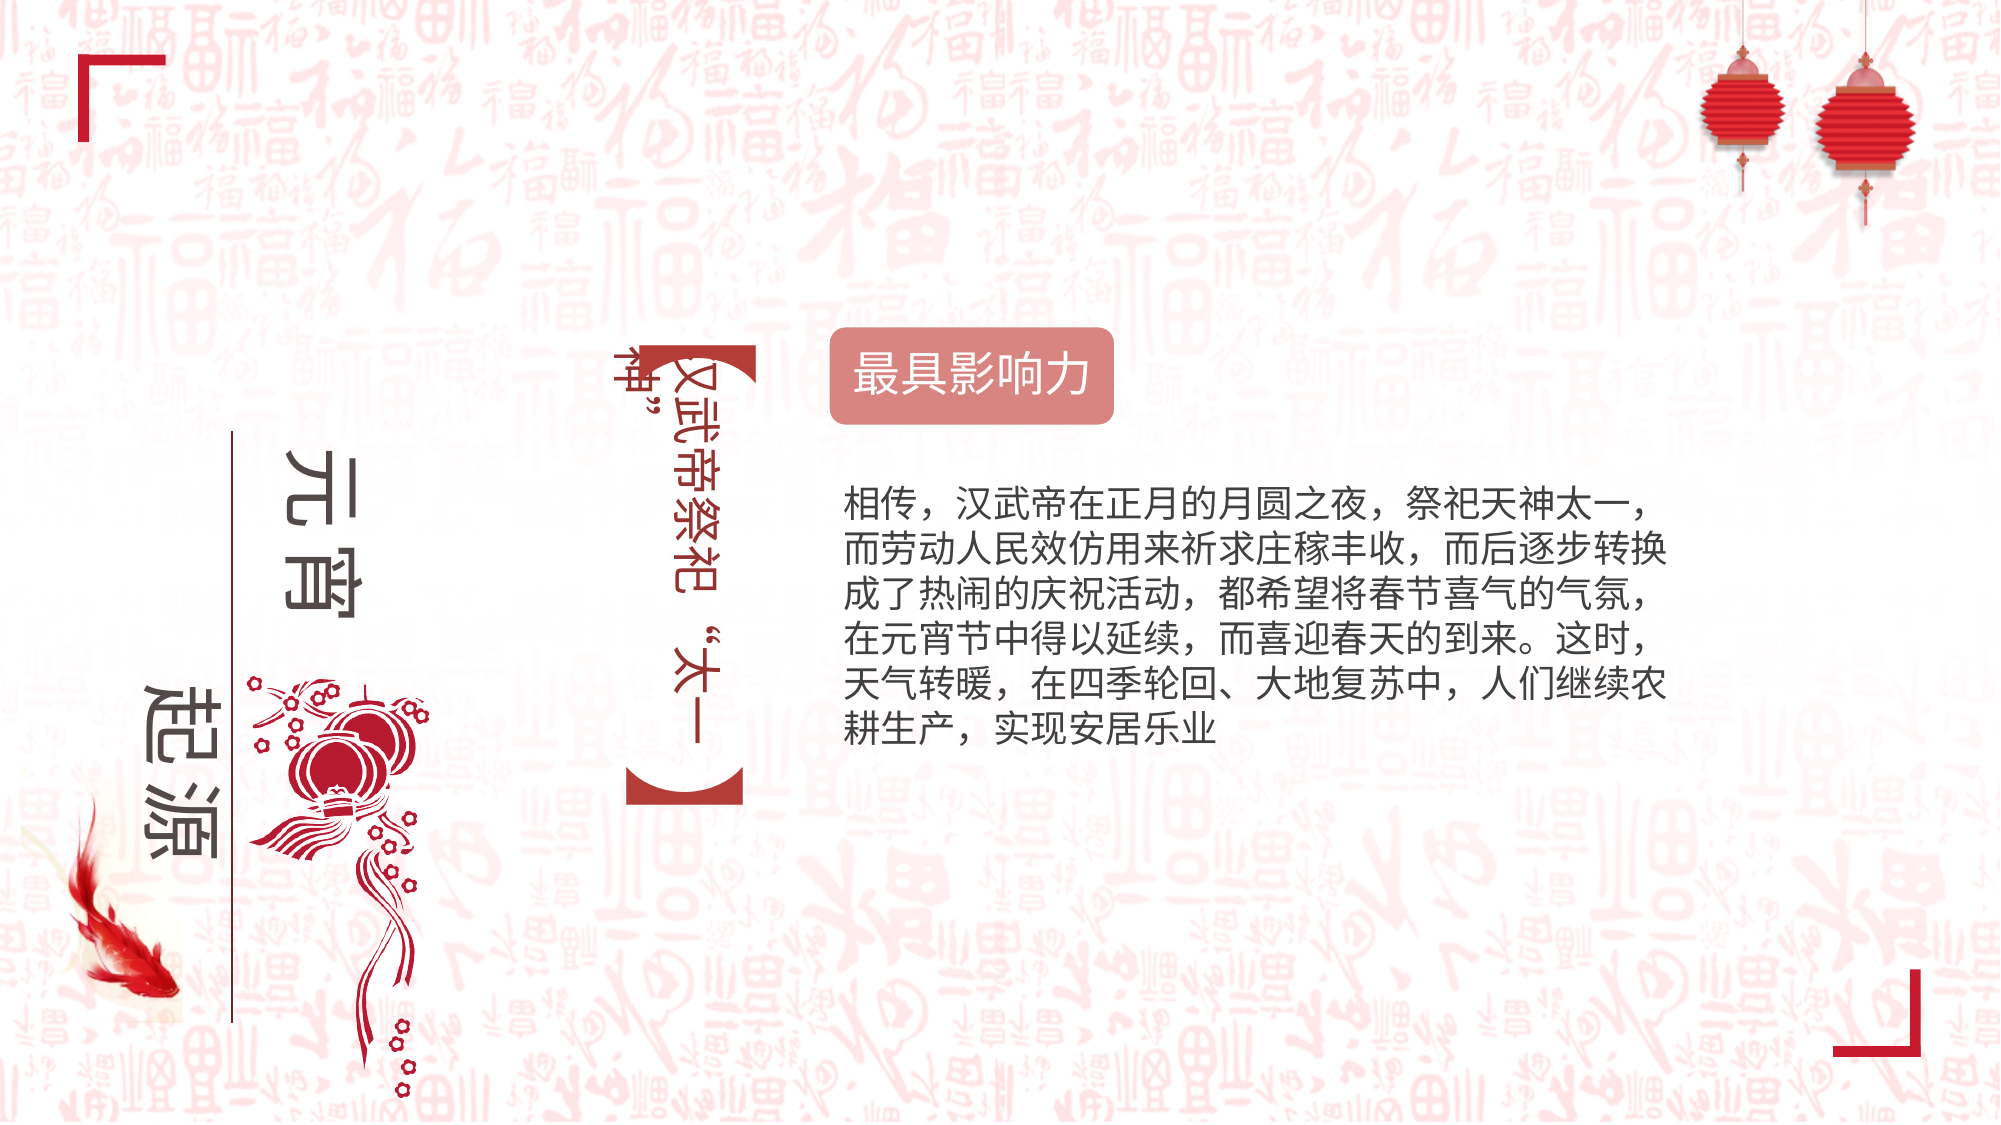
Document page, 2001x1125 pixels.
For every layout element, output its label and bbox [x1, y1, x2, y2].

text_box [828, 325, 1116, 427]
text_box [600, 247, 783, 904]
text_box [0, 431, 531, 1113]
text_box [1673, 0, 1939, 258]
text_box [0, 0, 2000, 1122]
